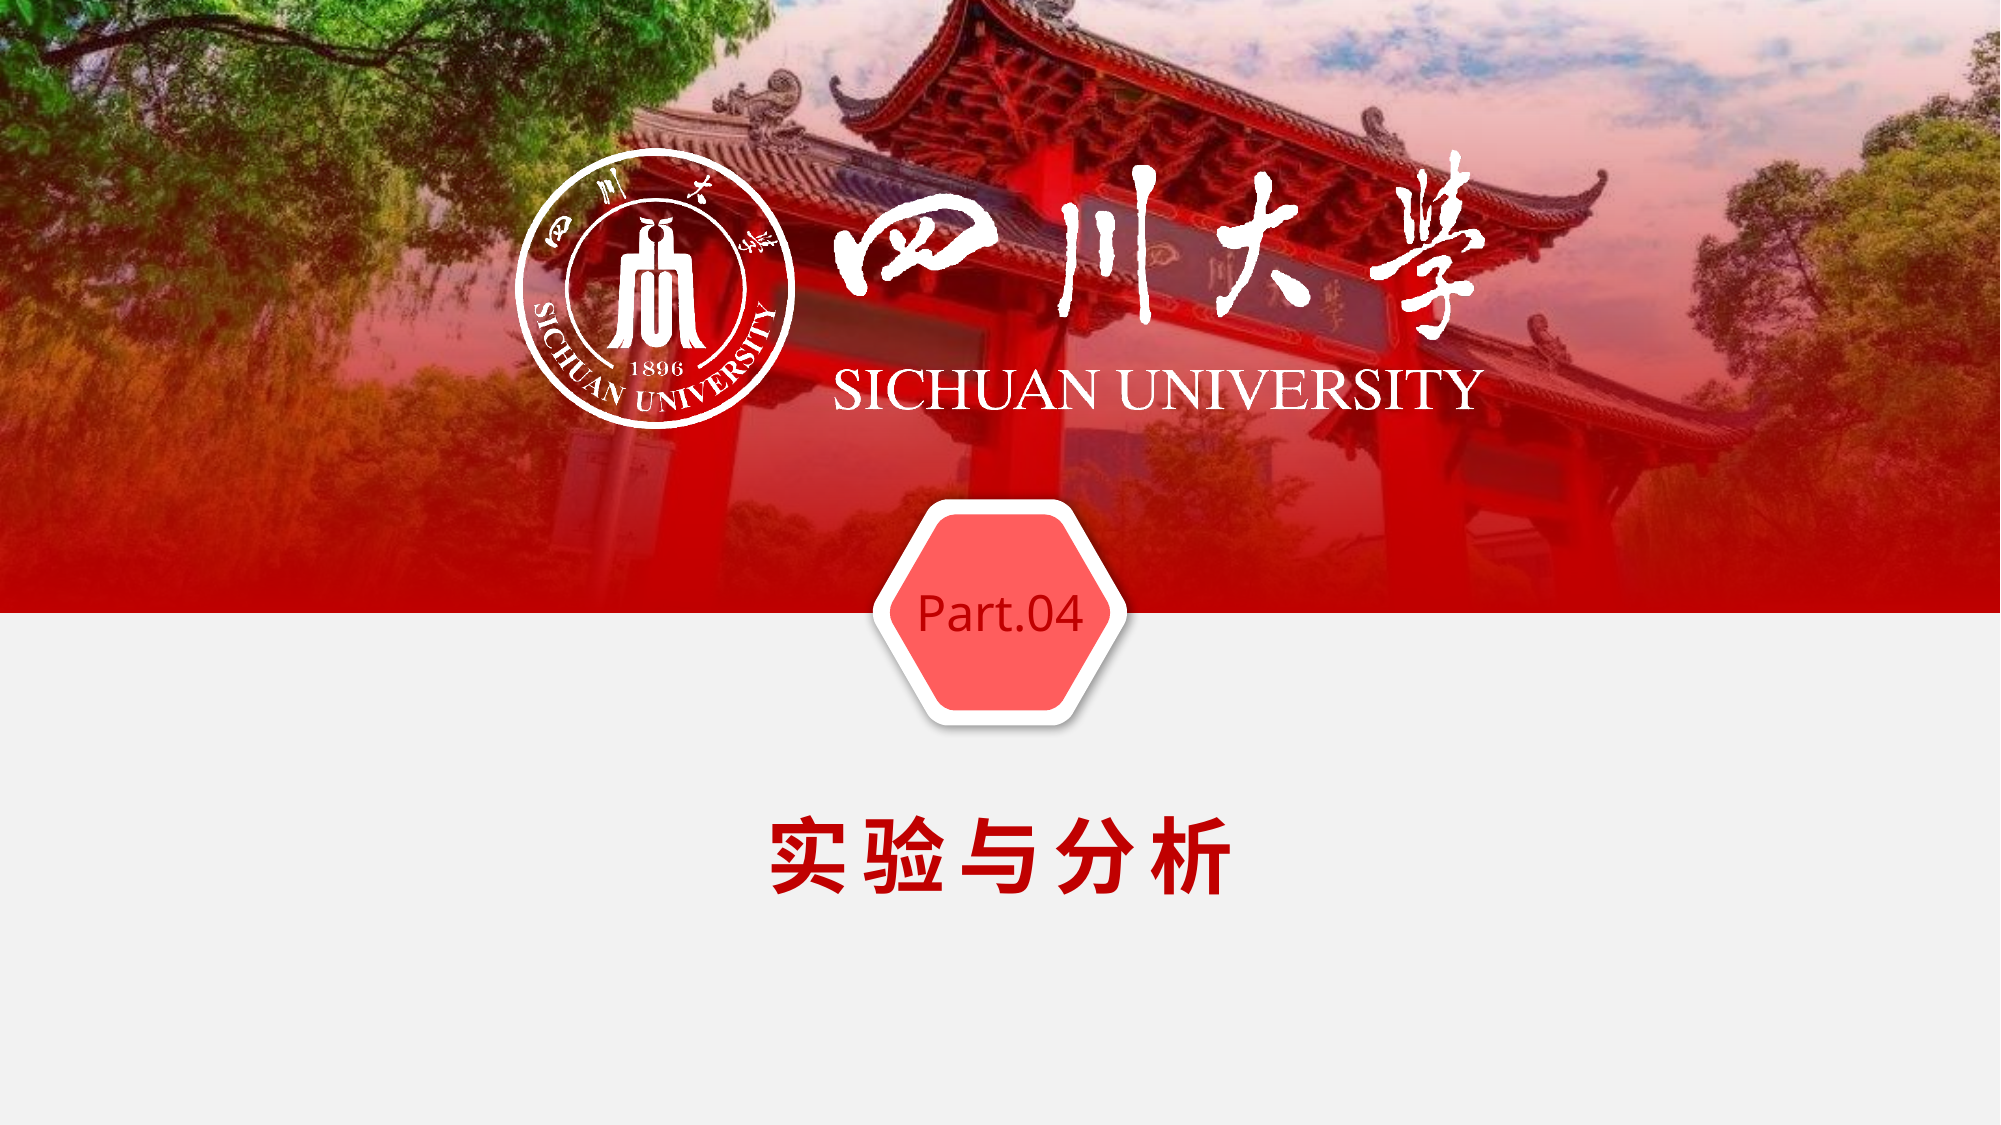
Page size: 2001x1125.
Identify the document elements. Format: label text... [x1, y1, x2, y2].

text_box 实验与分析 [436, 796, 1564, 912]
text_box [872, 499, 1127, 726]
picture [0, 0, 2000, 613]
